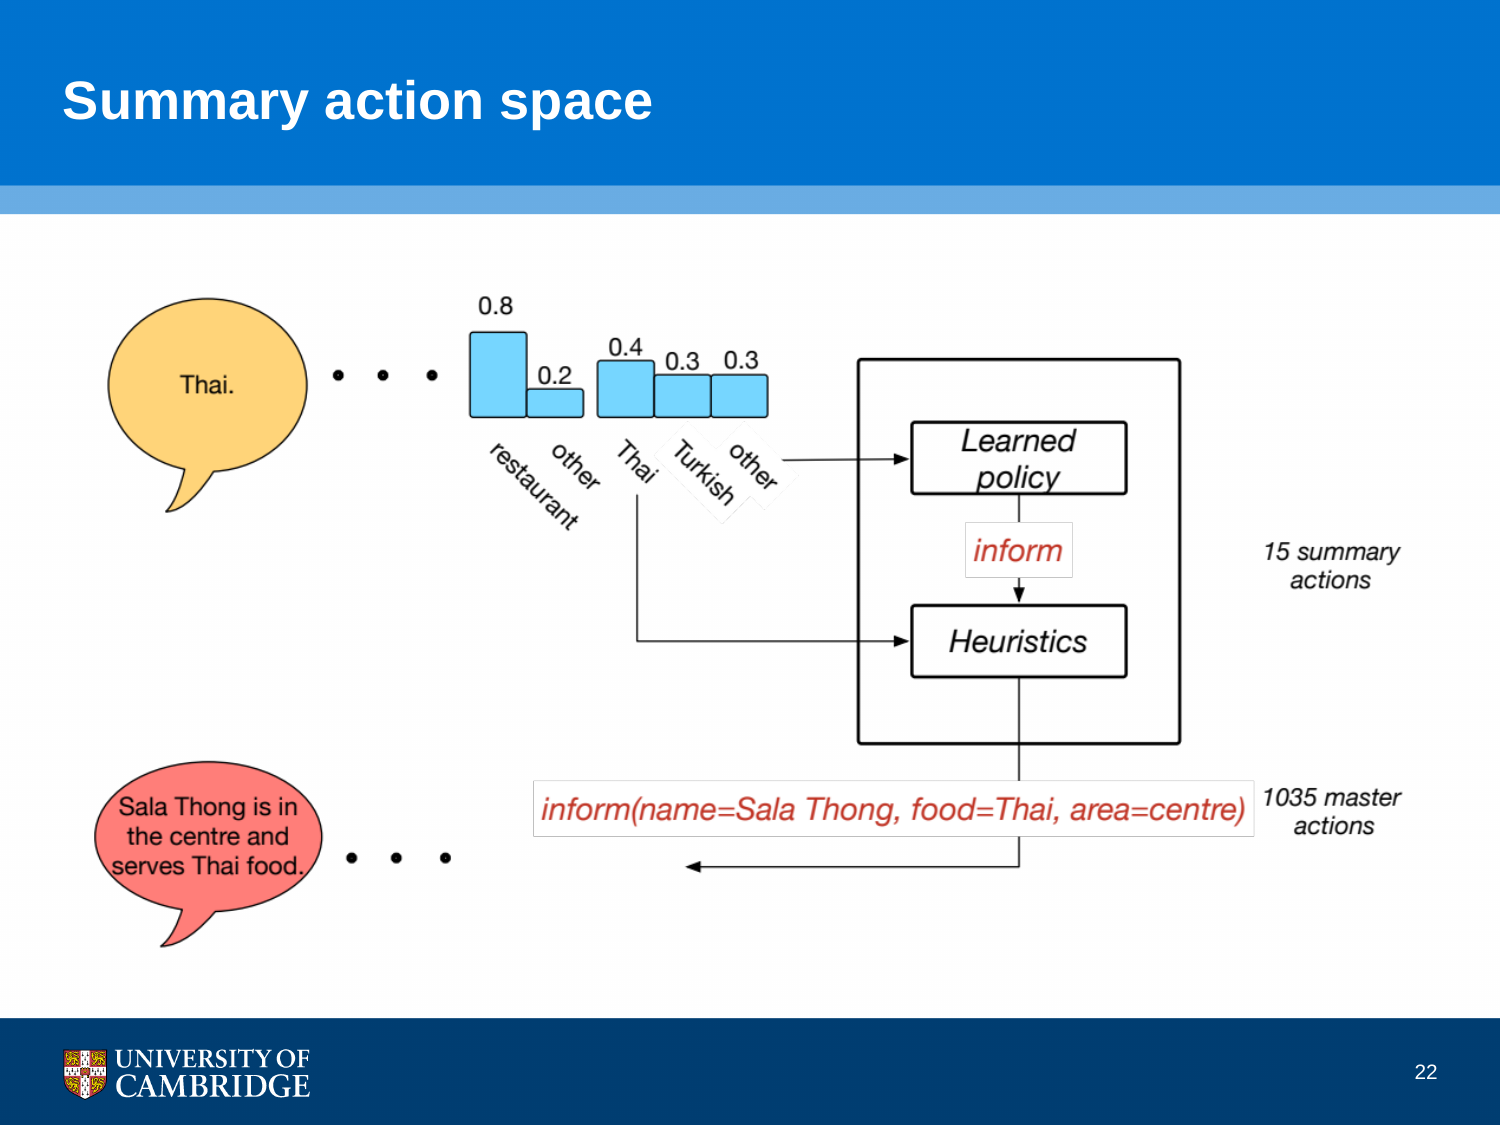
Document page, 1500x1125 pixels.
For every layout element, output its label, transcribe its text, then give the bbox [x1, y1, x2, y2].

title Summary action space [63, 65, 1437, 135]
picture [0, 0, 1500, 1125]
slide_number 22 [1289, 1058, 1438, 1088]
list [92, 279, 1408, 948]
